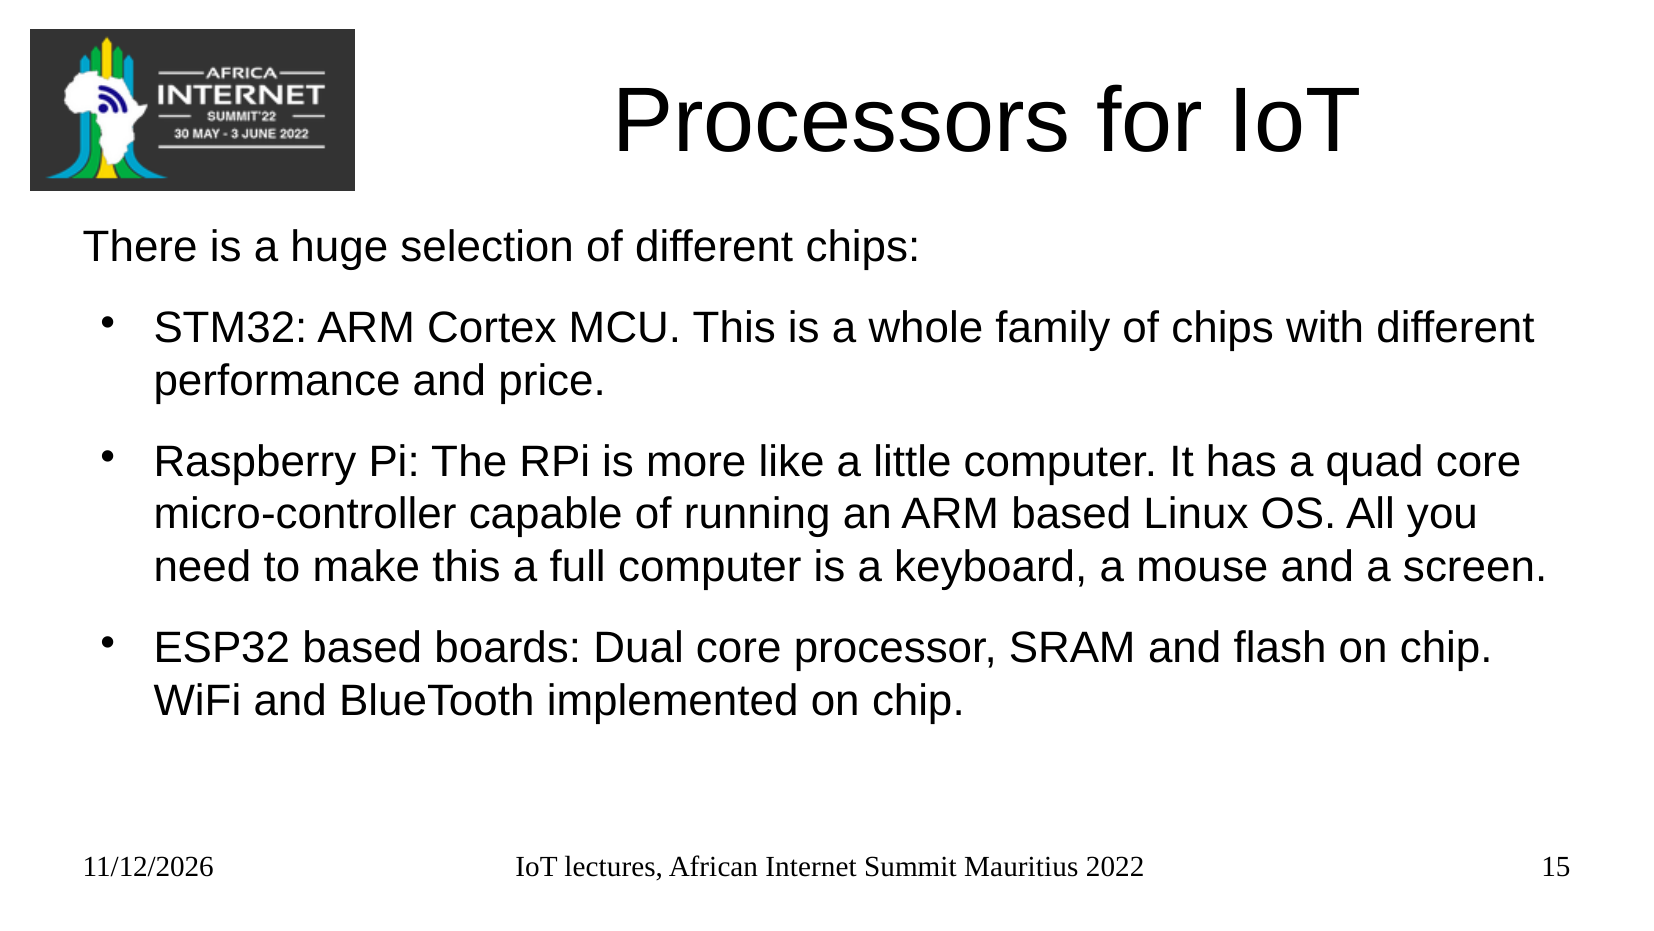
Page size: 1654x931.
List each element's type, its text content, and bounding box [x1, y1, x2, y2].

picture [30, 29, 355, 191]
slide_number 15 [1185, 847, 1571, 912]
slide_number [82, 847, 468, 912]
list There is a huge selection of different chips: STM32: ARM Cortex MCU. This is a whole family of chips with different performance and price. Raspberry Pi: The RPi is more like a little computer. It has a quad core micro-controller capable of running an ARM based Linux OS. All you need to make this a full computer is a keyboard, a mouse and a screen. ESP32 based boards: Dual core processor, SRAM and flash on chip. WiFi and BlueTooth implemented on chip. [82, 217, 1571, 757]
title Processors for IoT [403, 37, 1571, 193]
footer IoT lectures, African Internet Summit Mauritius 2022 [509, 847, 1152, 912]
